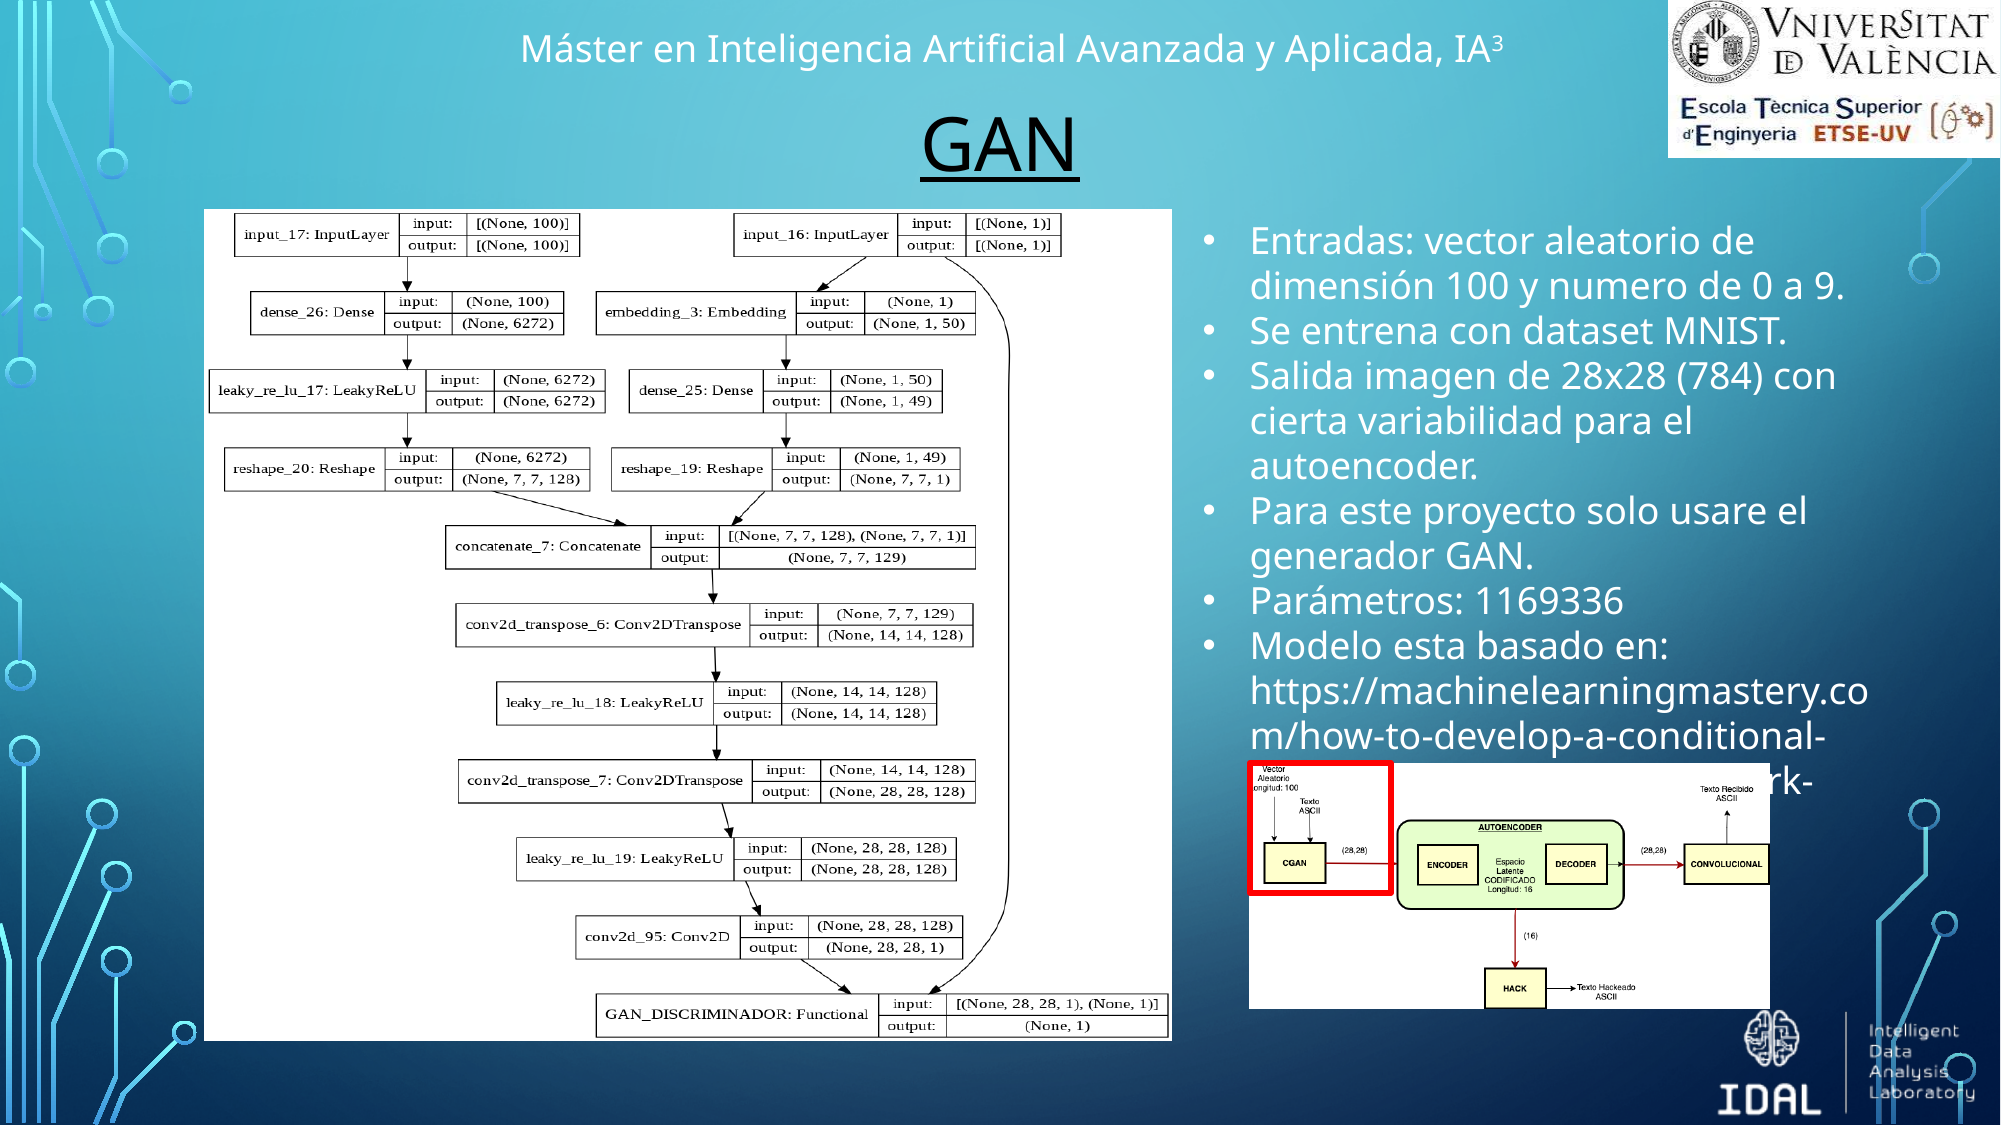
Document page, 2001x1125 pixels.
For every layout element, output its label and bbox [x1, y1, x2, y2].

text_box [555, 0, 2000, 1125]
picture [204, 209, 1172, 1041]
picture [1249, 762, 1770, 1009]
